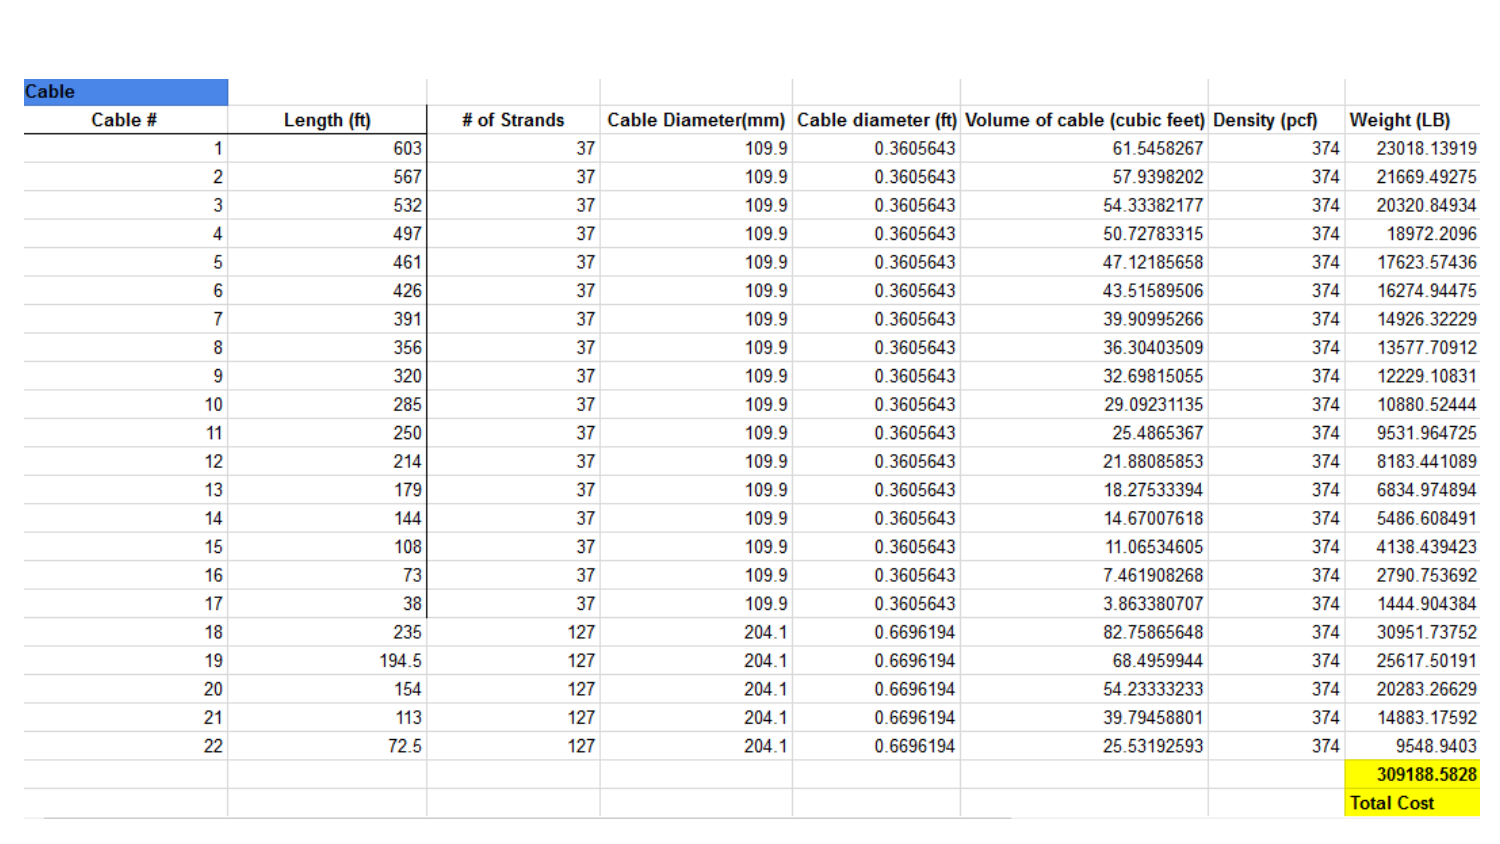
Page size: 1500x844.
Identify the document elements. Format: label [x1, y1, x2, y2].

picture [24, 79, 1480, 819]
